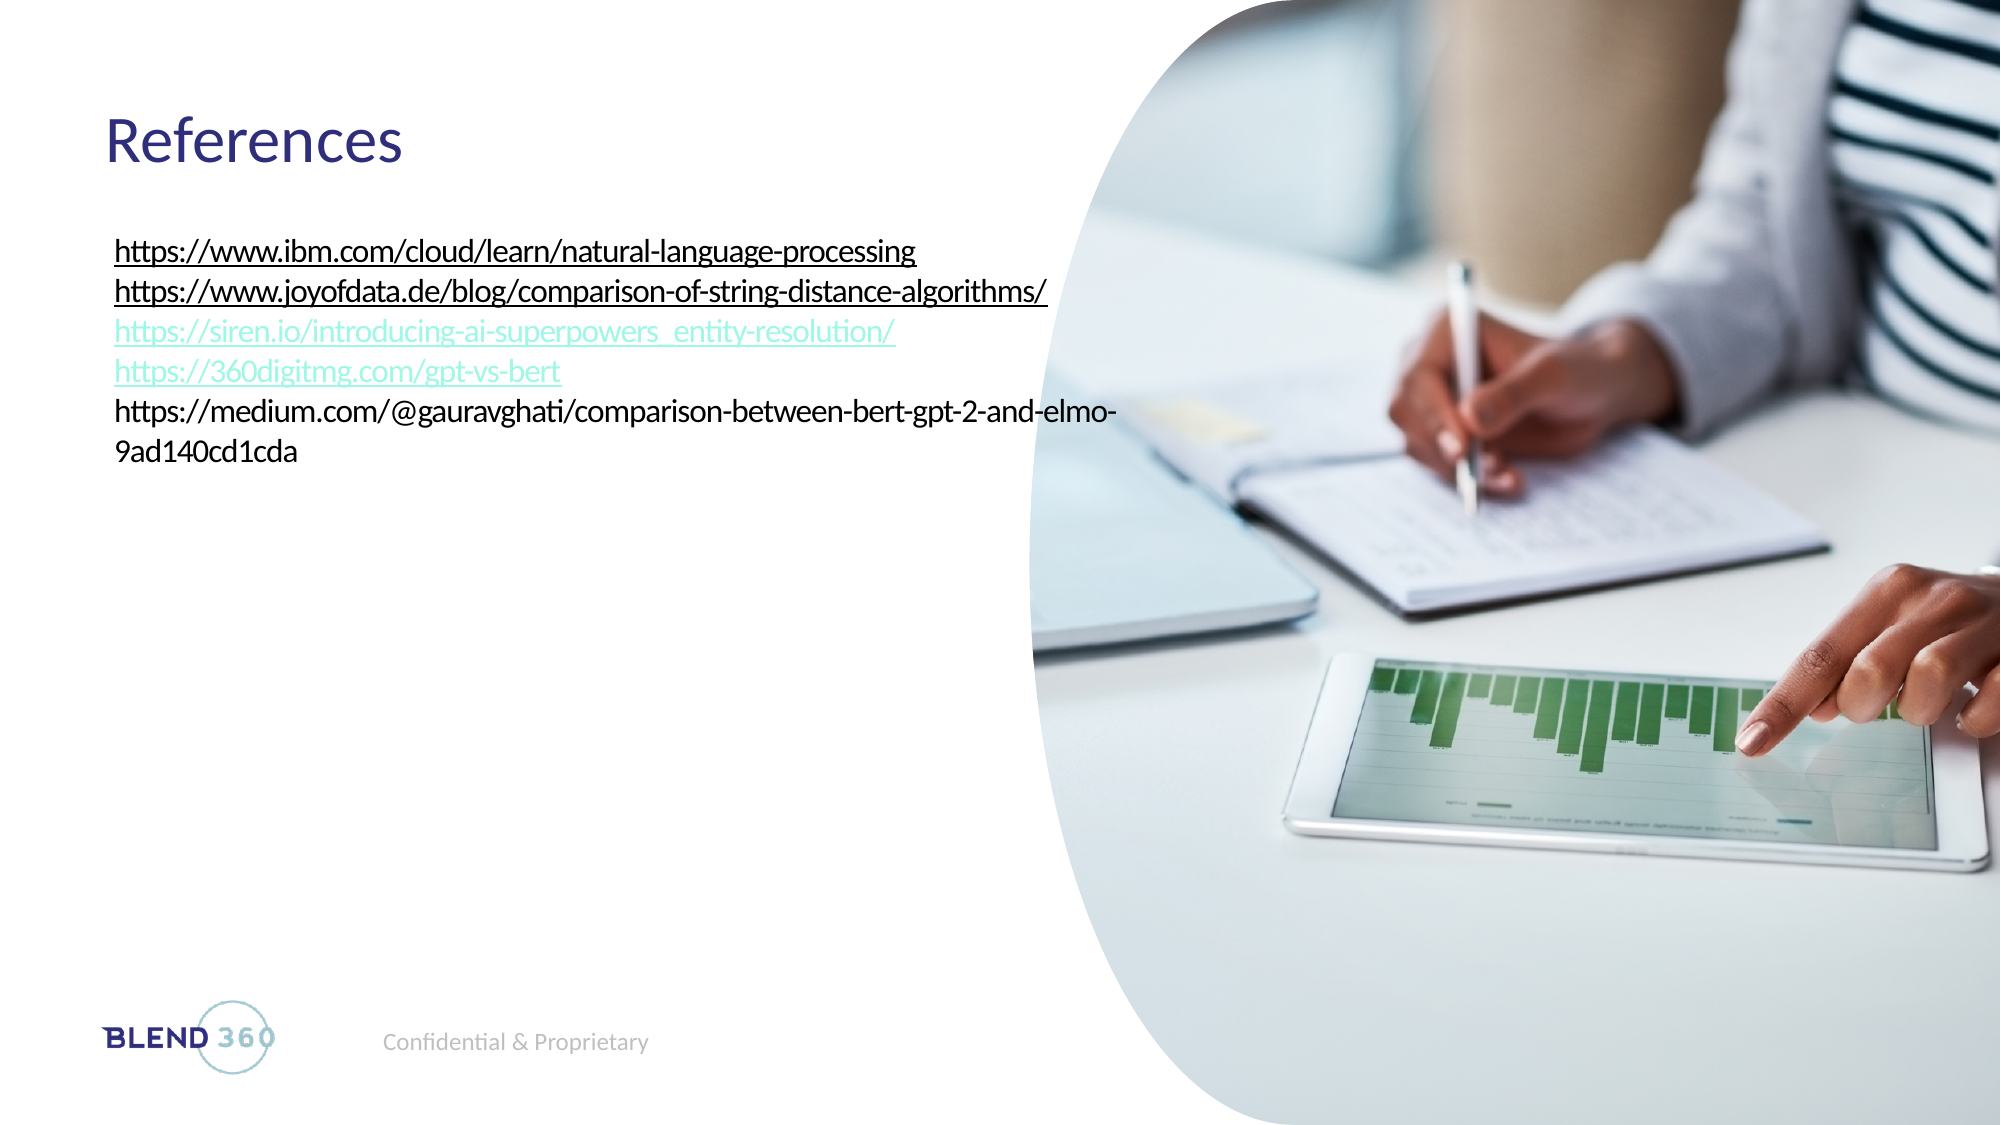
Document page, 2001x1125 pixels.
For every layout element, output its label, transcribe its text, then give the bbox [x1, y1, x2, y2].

picture [96, 995, 211, 1079]
text_box https://www.ibm.com/cloud/learn/natural-language-processing https://www.joyofdata.de/blog/comparison-of-string-distance-algorithms/ https://siren.io/introducing-ai-superpowers_entity-resolution/ https://360digitmg.com/gpt-vs-bert https://medium.com/@gauravghati/comparison-between-bert-gpt-2-and-elmo-9ad140cd1cda [114, 229, 204, 350]
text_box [211, 0, 2000, 1125]
title References [105, 104, 204, 214]
